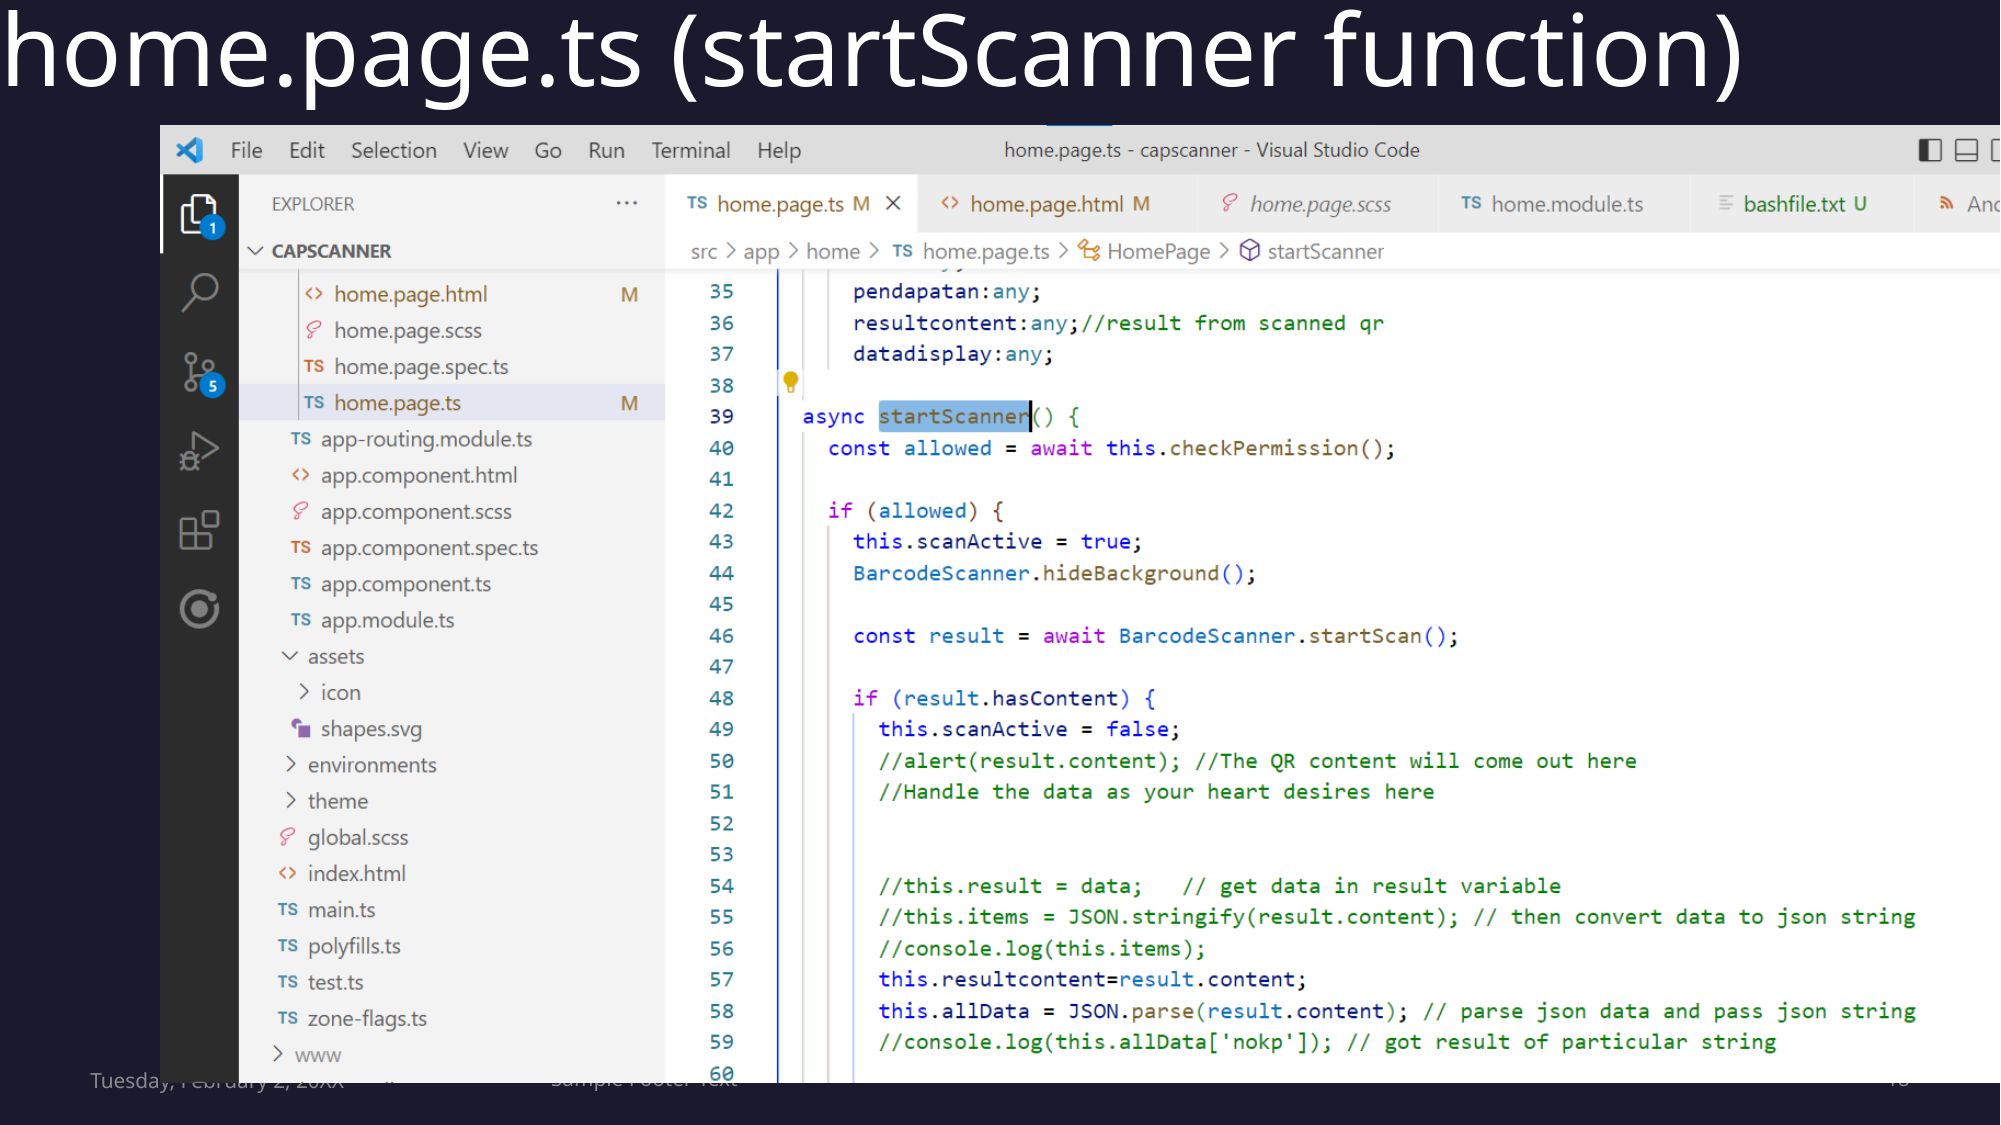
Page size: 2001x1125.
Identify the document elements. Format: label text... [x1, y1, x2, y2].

title home.page.ts (startScanner function) [0, 0, 1810, 143]
slide_number 18 [1632, 1083, 1910, 1093]
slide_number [90, 1067, 522, 1093]
picture [160, 125, 2000, 1083]
footer Sample Footer Text [551, 1083, 1598, 1093]
